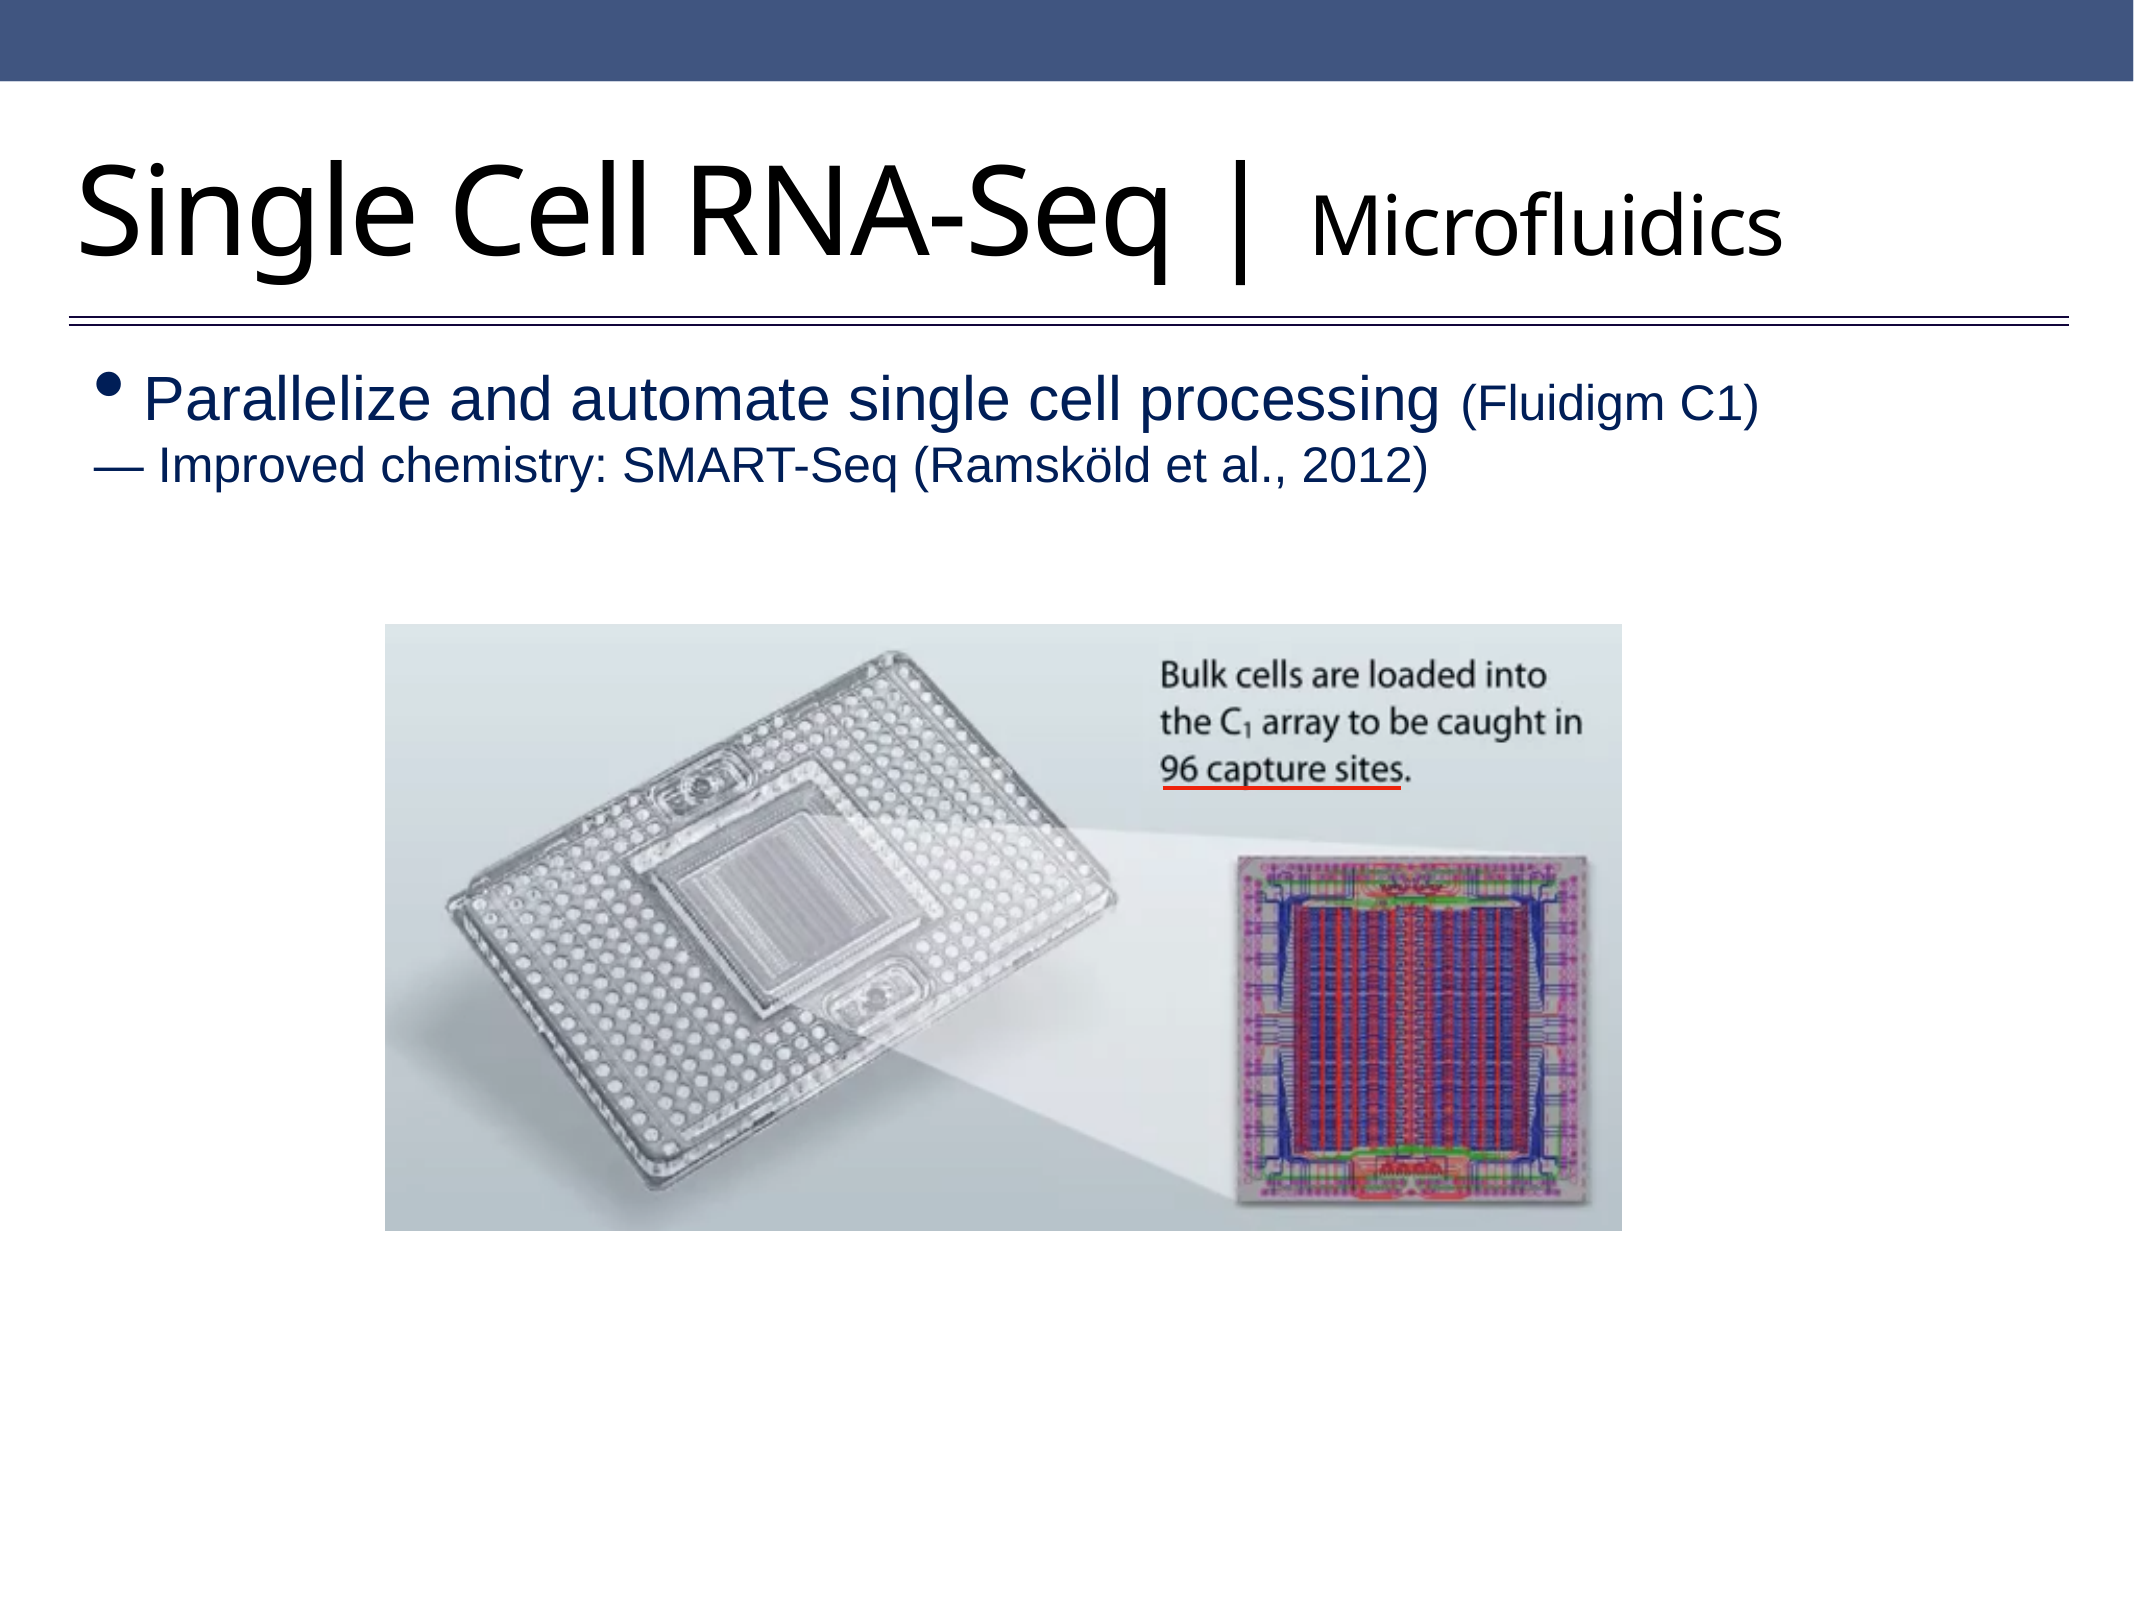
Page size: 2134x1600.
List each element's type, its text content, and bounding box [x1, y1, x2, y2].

text_box [0, 0, 2134, 82]
text_box Single Cell RNA-Seq | Microfluidics [66, 122, 2067, 307]
text_box Parallelize and automate single cell processing (Fluidigm C1) — Improved chemistry: SMART-Seq (Ramsköld et al., 2012) [85, 349, 1922, 502]
picture [385, 624, 1622, 1231]
